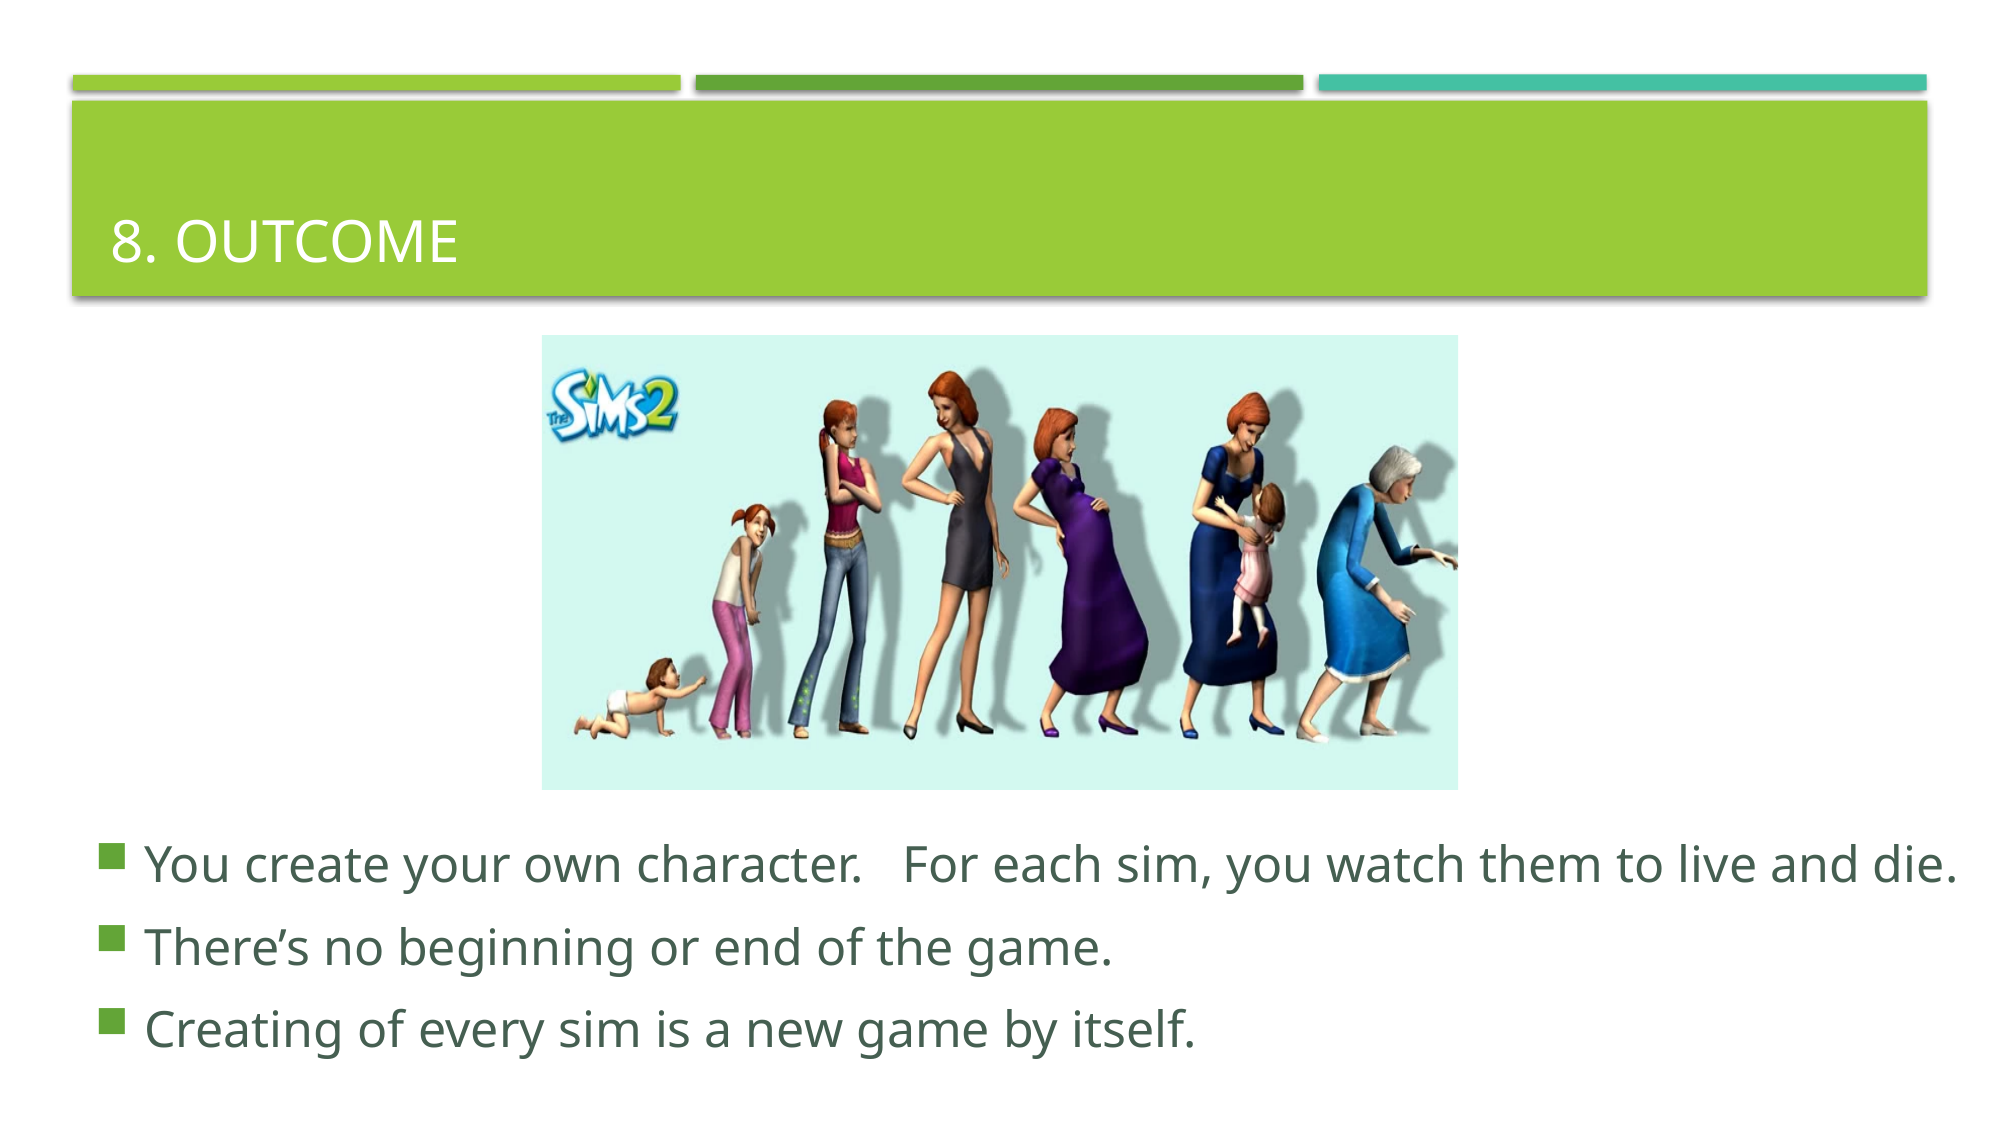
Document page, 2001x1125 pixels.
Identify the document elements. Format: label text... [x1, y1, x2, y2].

picture [541, 334, 1459, 791]
title 8. outcome [95, 115, 1905, 282]
list You create your own character. For each sim, you watch them to live and die. There’s no beginning or end of the game. Creating of every sim is a new game by itself. [79, 643, 1988, 1125]
